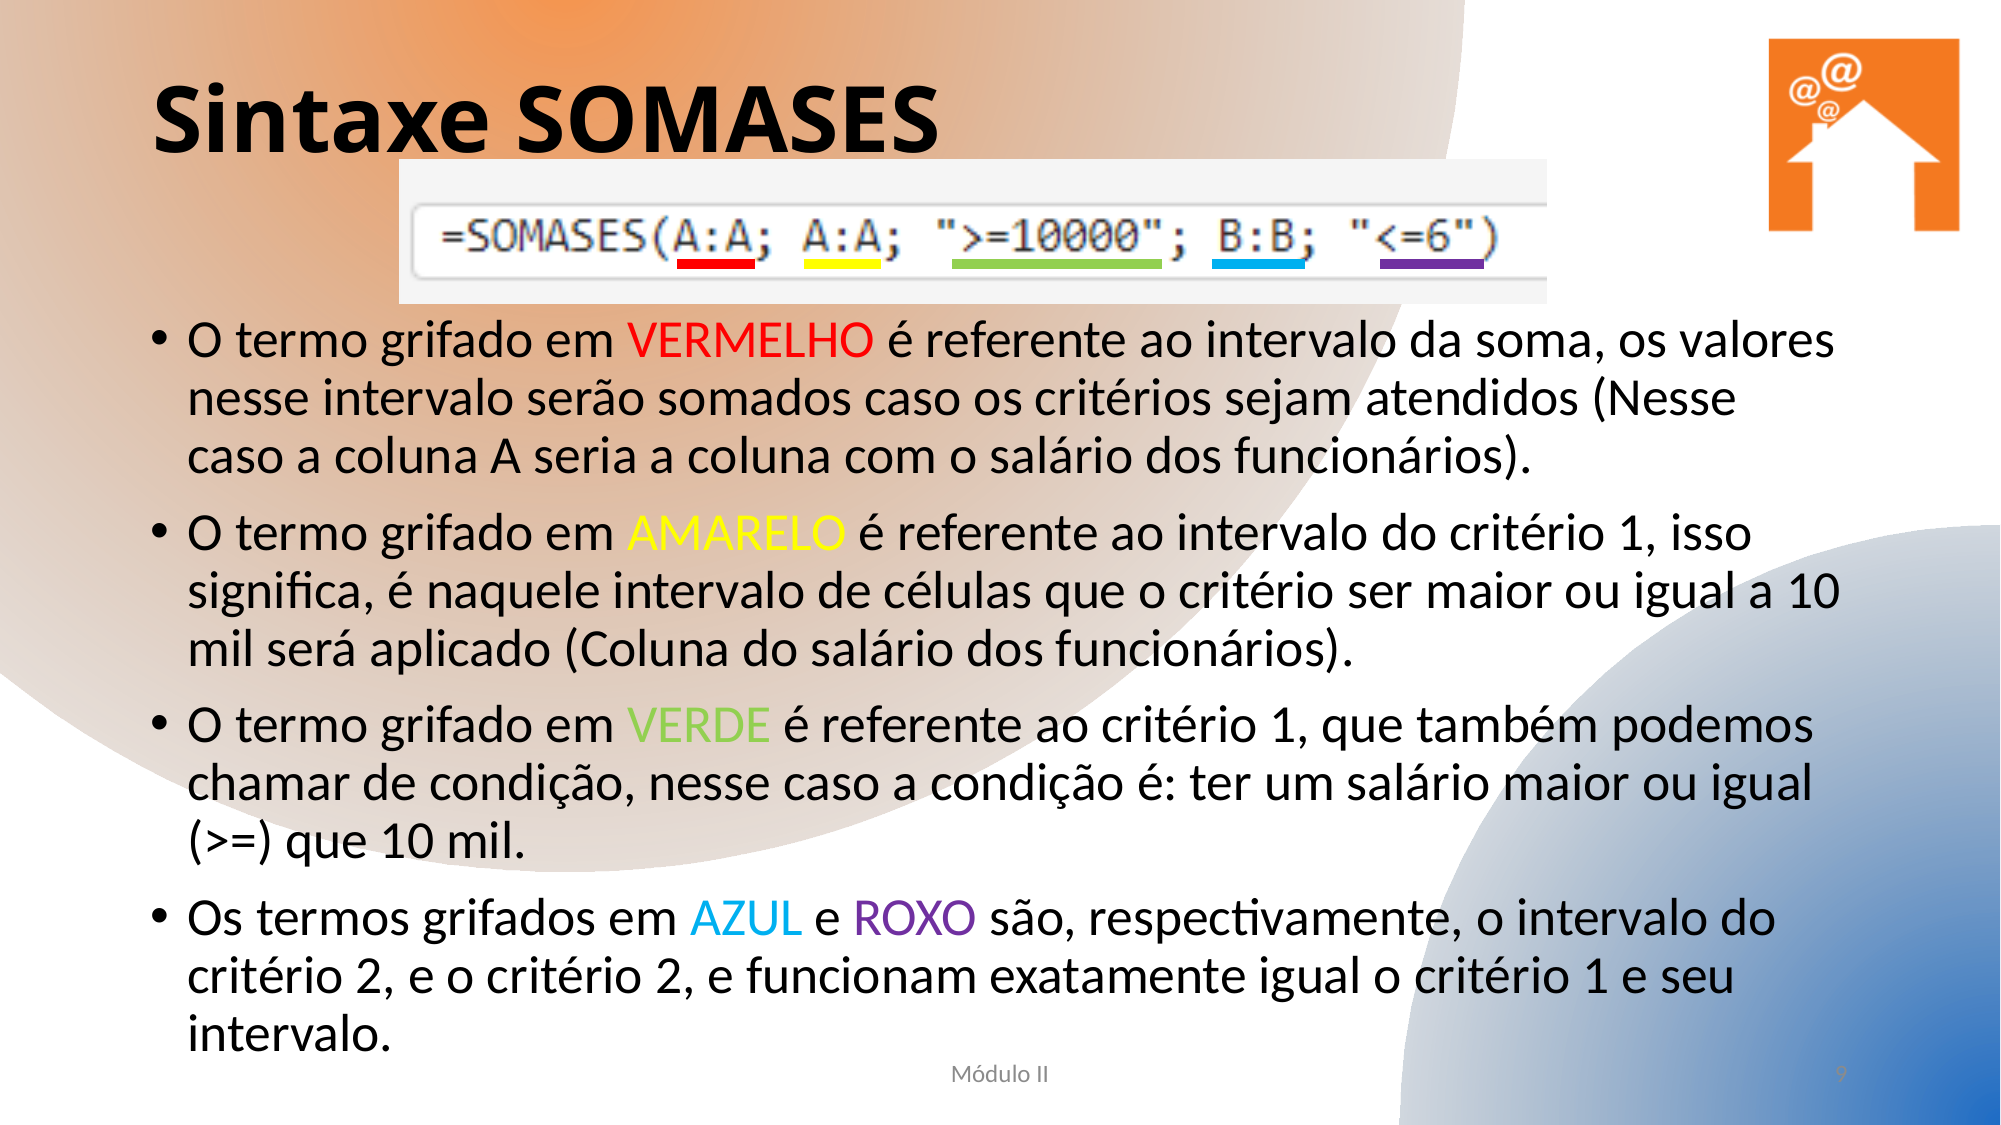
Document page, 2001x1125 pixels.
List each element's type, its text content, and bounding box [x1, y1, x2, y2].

title Sintaxe SOMASES [137, 14, 1863, 232]
picture [1728, 0, 2000, 272]
footer Módulo II [662, 1042, 1338, 1103]
slide_number 9 [1412, 1042, 1863, 1103]
list O termo grifado em VERMELHO é referente ao intervalo da soma, os valores nesse intervalo serão somados caso os critérios sejam atendidos (Nesse caso a coluna A seria a coluna com o salário dos funcionários). O termo grifado em AMARELO é referente ao intervalo do critério 1, isso significa, é naquele intervalo de células que o critério ser maior ou igual a 10 mil será aplicado (Coluna do salário dos funcionários). O termo grifado em VERDE é referente ao critério 1, que também podemos chamar de condição, nesse caso a condição é: ter um salário maior ou igual (>=) que 10 mil. Os termos grifados em AZUL e ROXO são, respectivamente, o intervalo do critério 2, e o critério 2, e funcionam exatamente igual o critério 1 e seu intervalo. [135, 304, 1861, 1076]
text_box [399, 159, 1547, 304]
